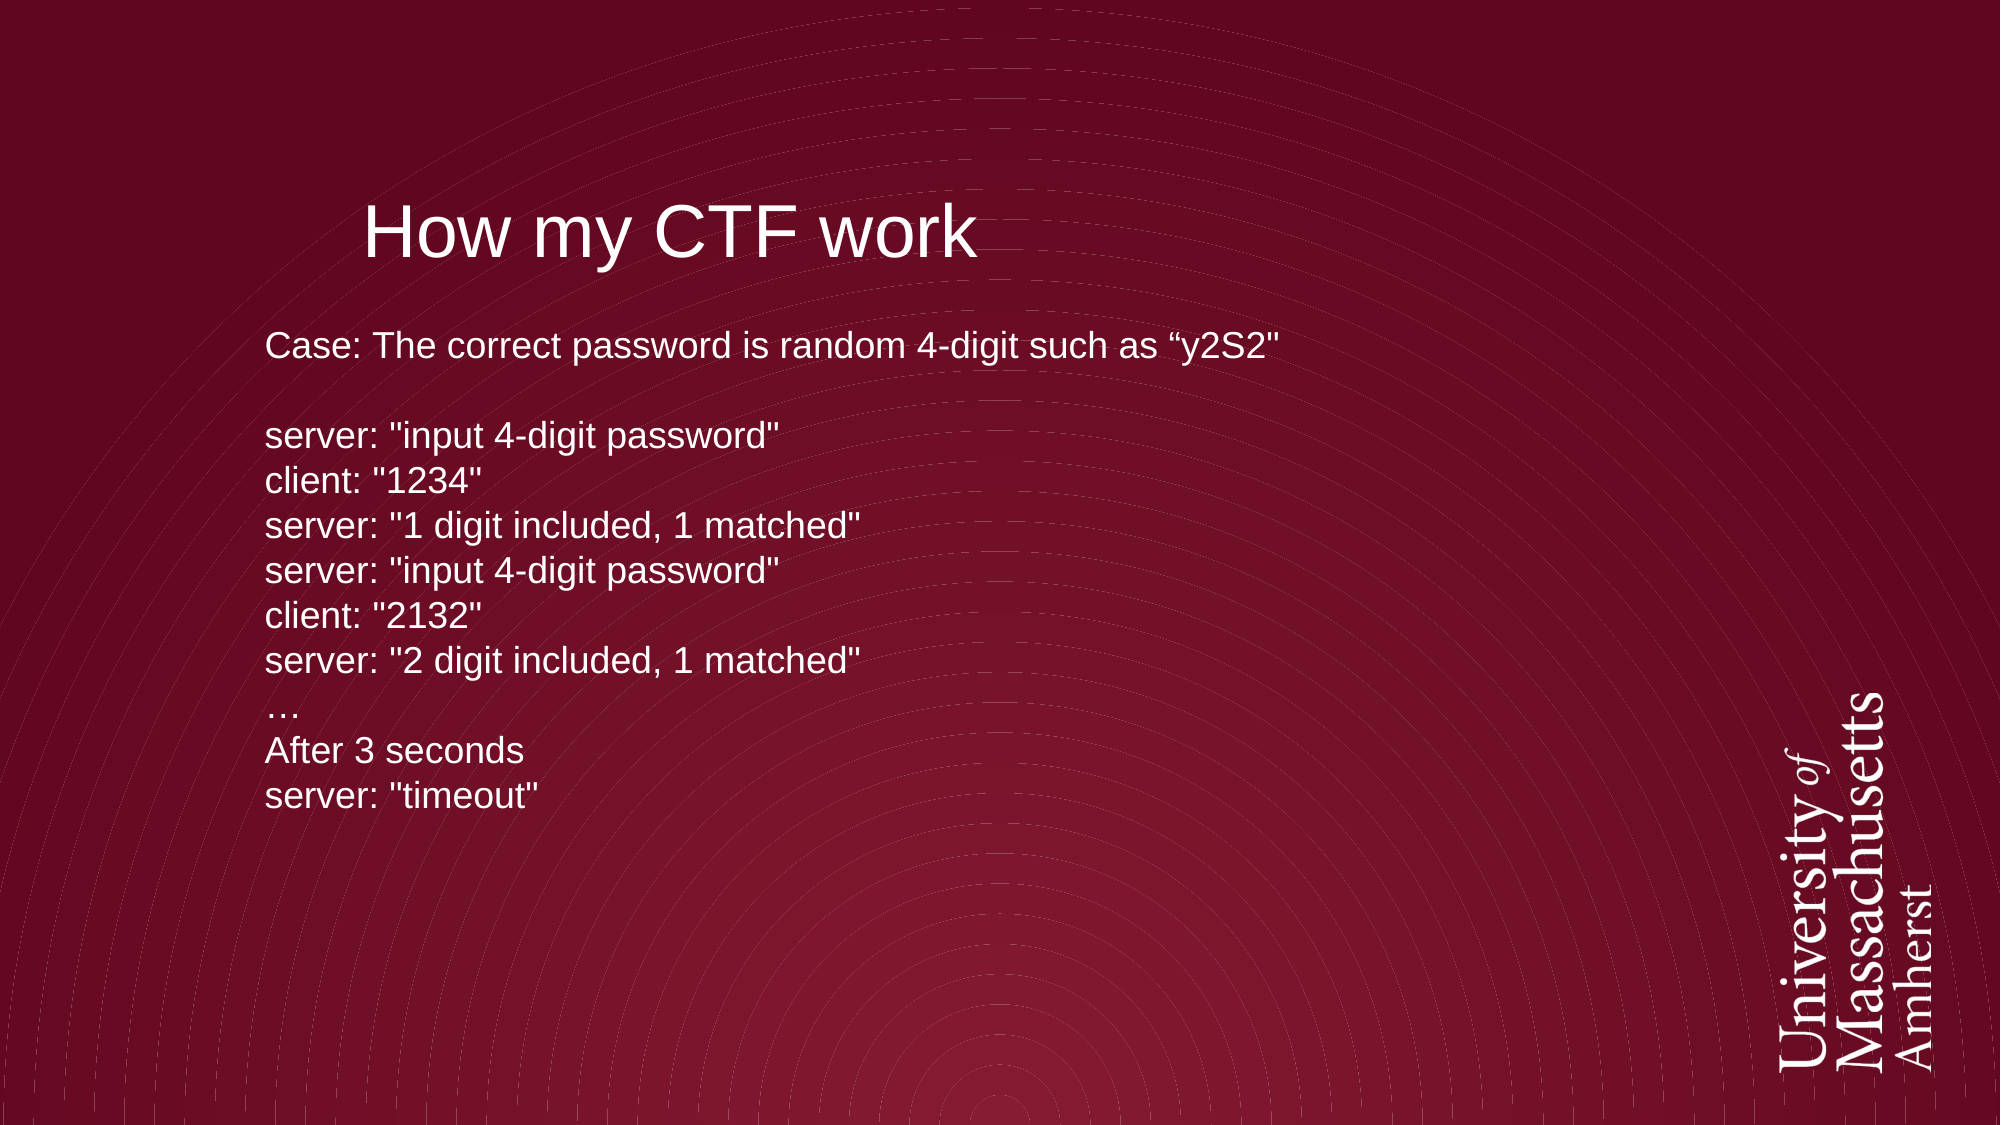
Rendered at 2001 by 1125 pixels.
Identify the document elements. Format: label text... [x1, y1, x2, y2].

text_box Case: The correct password is random 4-digit such as “y2S2" server: "input 4-digit password" client: "1234" server: "1 digit included, 1 matched" server: "input 4-digit password" client: "2132" server: "2 digit included, 1 matched" … After 3 seconds server: "timeout" [249, 313, 1750, 869]
text_box How my CTF work [347, 174, 1516, 280]
